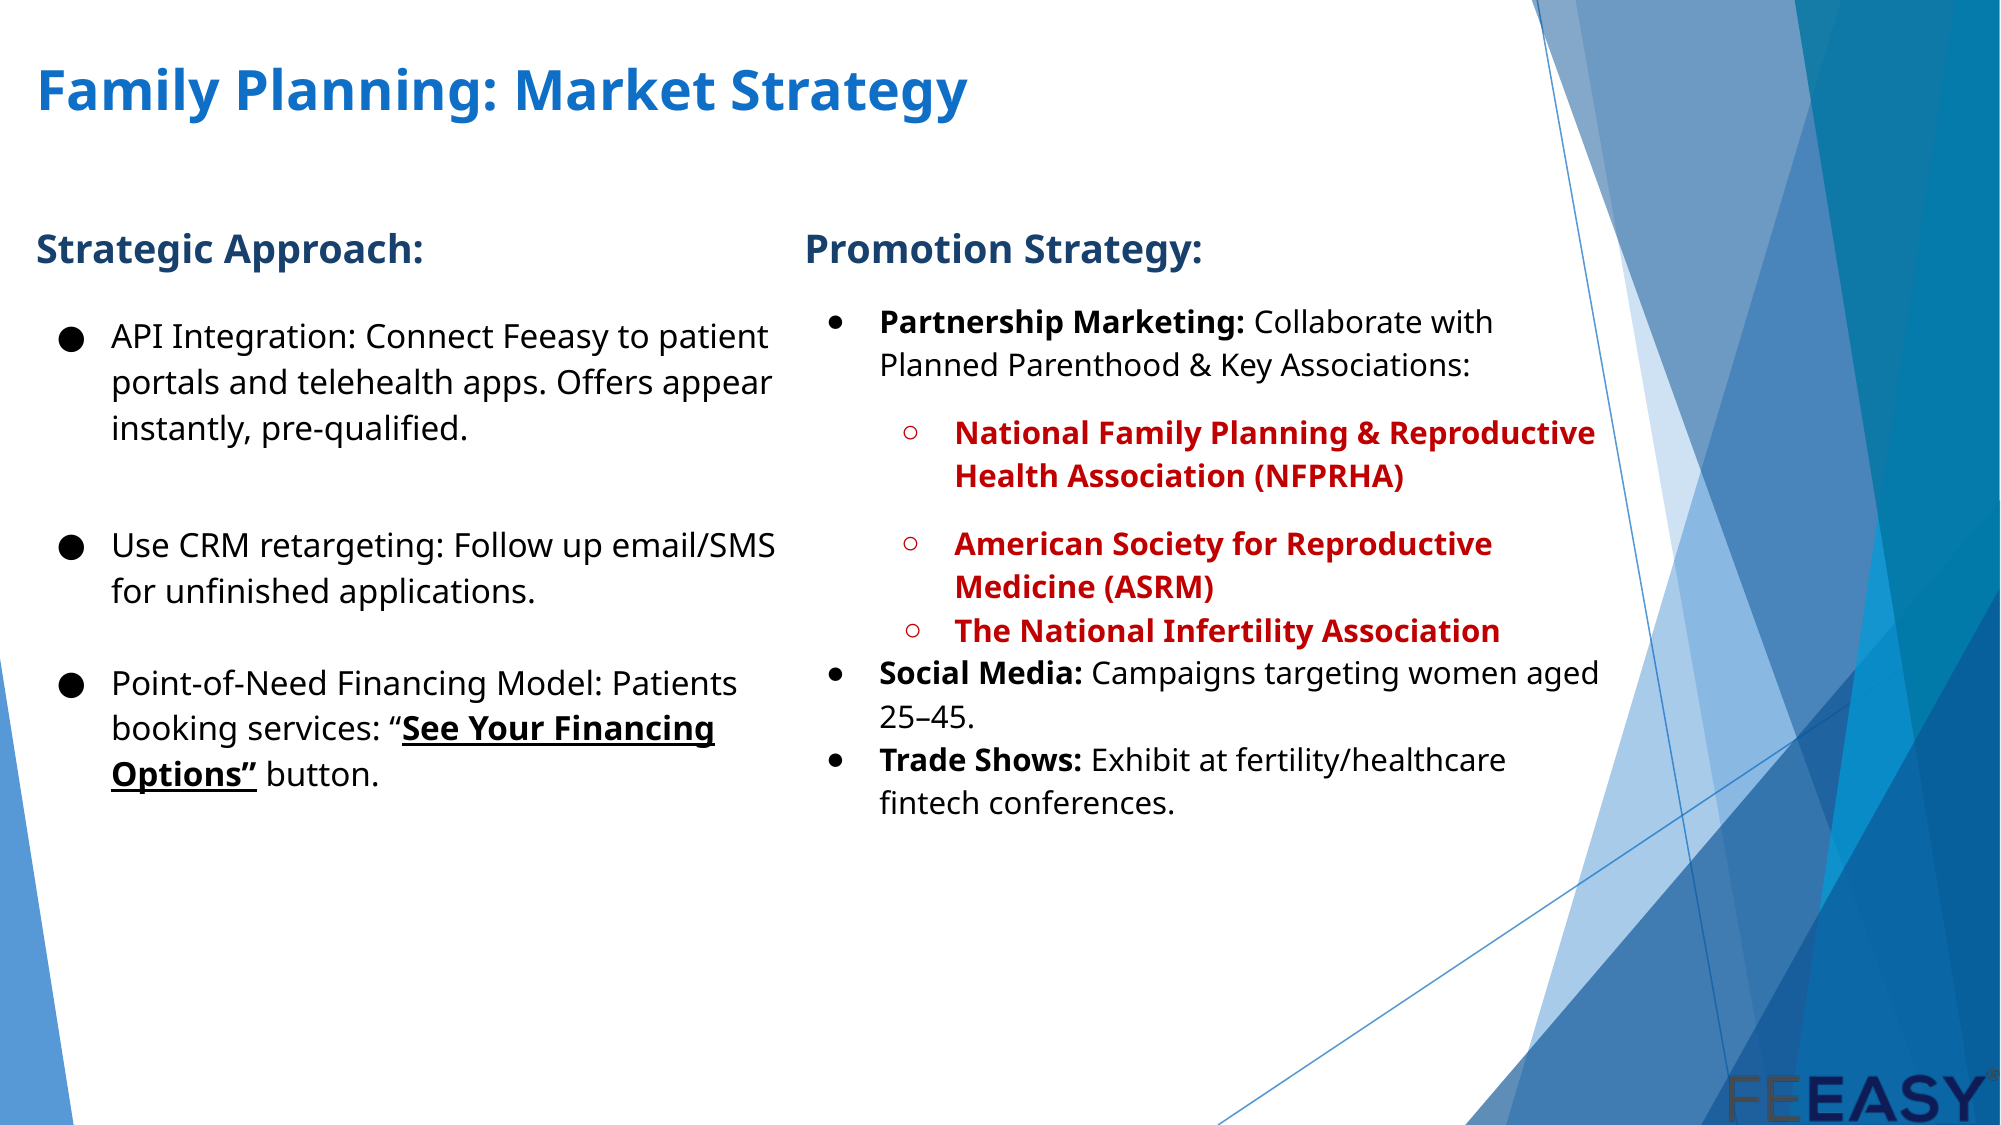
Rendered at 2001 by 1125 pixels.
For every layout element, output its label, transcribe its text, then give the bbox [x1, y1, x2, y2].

text_box Strategic Approach: API Integration: Connect Feeasy to patient portals and telehealth apps. Offers appear instantly, pre-qualified. Use CRM retargeting: Follow up email/SMS for unfinished applications. Point-of-Need Financing Model: Patients booking services: “See Your Financing Options” button. [21, 202, 806, 868]
title Family Planning: Market Strategy [21, 47, 1560, 148]
text_box Promotion Strategy: Partnership Marketing: Collaborate with Planned Parenthood & Key Associations: National Family Planning & Reproductive Health Association (NFPRHA) American Society for Reproductive Medicine (ASRM) The National Infertility Association Social Media: Campaigns targeting women aged 25–45. Trade Shows: Exhibit at fertility/healthcare fintech conferences. [789, 202, 1626, 953]
picture [1727, 1068, 2000, 1125]
